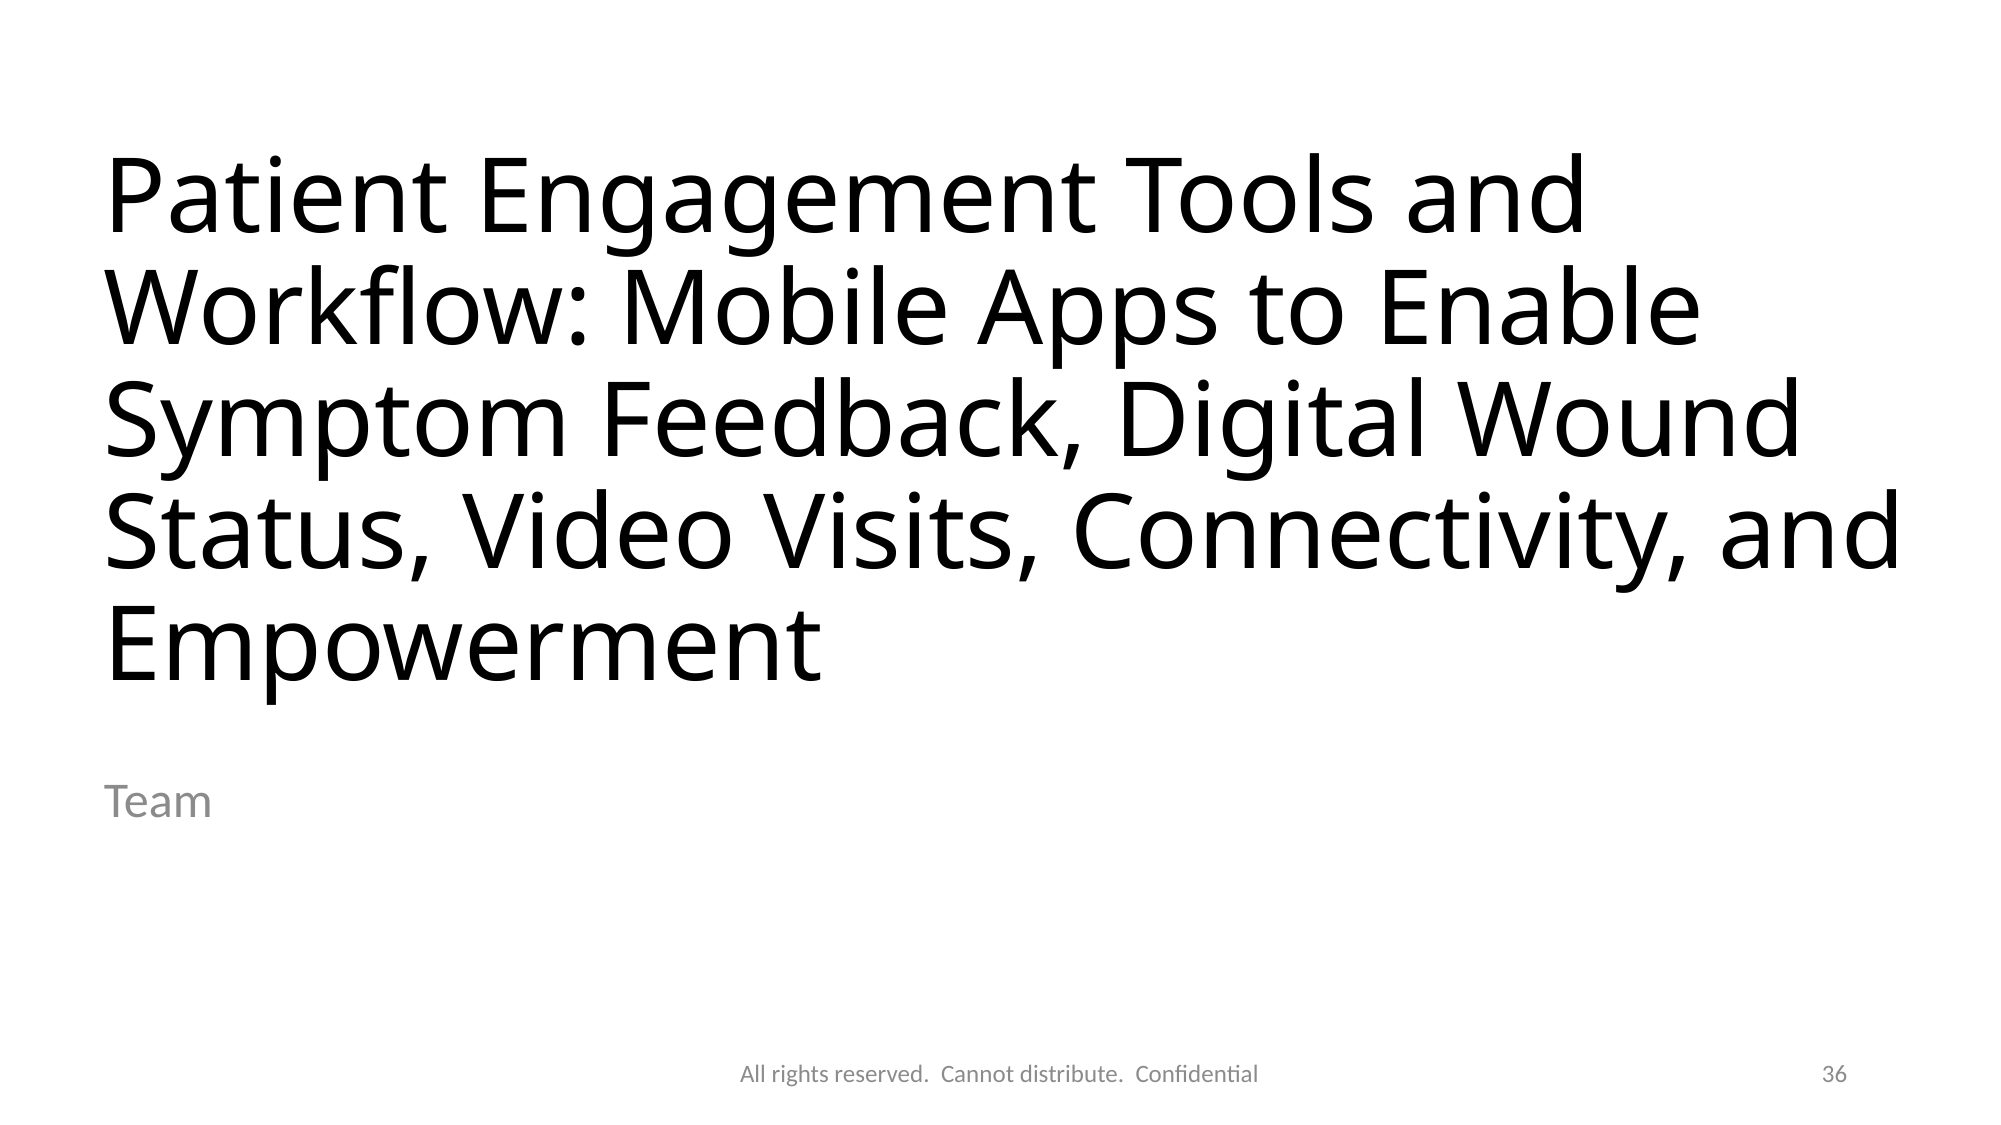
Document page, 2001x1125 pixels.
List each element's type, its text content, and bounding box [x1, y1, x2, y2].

title Patient Engagement Tools and Workflow: Mobile Apps to Enable Symptom Feedback, Digital Wound Status, Video Visits, Connectivity, and Empowerment [89, 126, 1933, 711]
slide_number 36 [1412, 1042, 1863, 1103]
footer All rights reserved. Cannot distribute. Confidential [662, 1042, 1338, 1103]
list Team [89, 766, 1905, 886]
